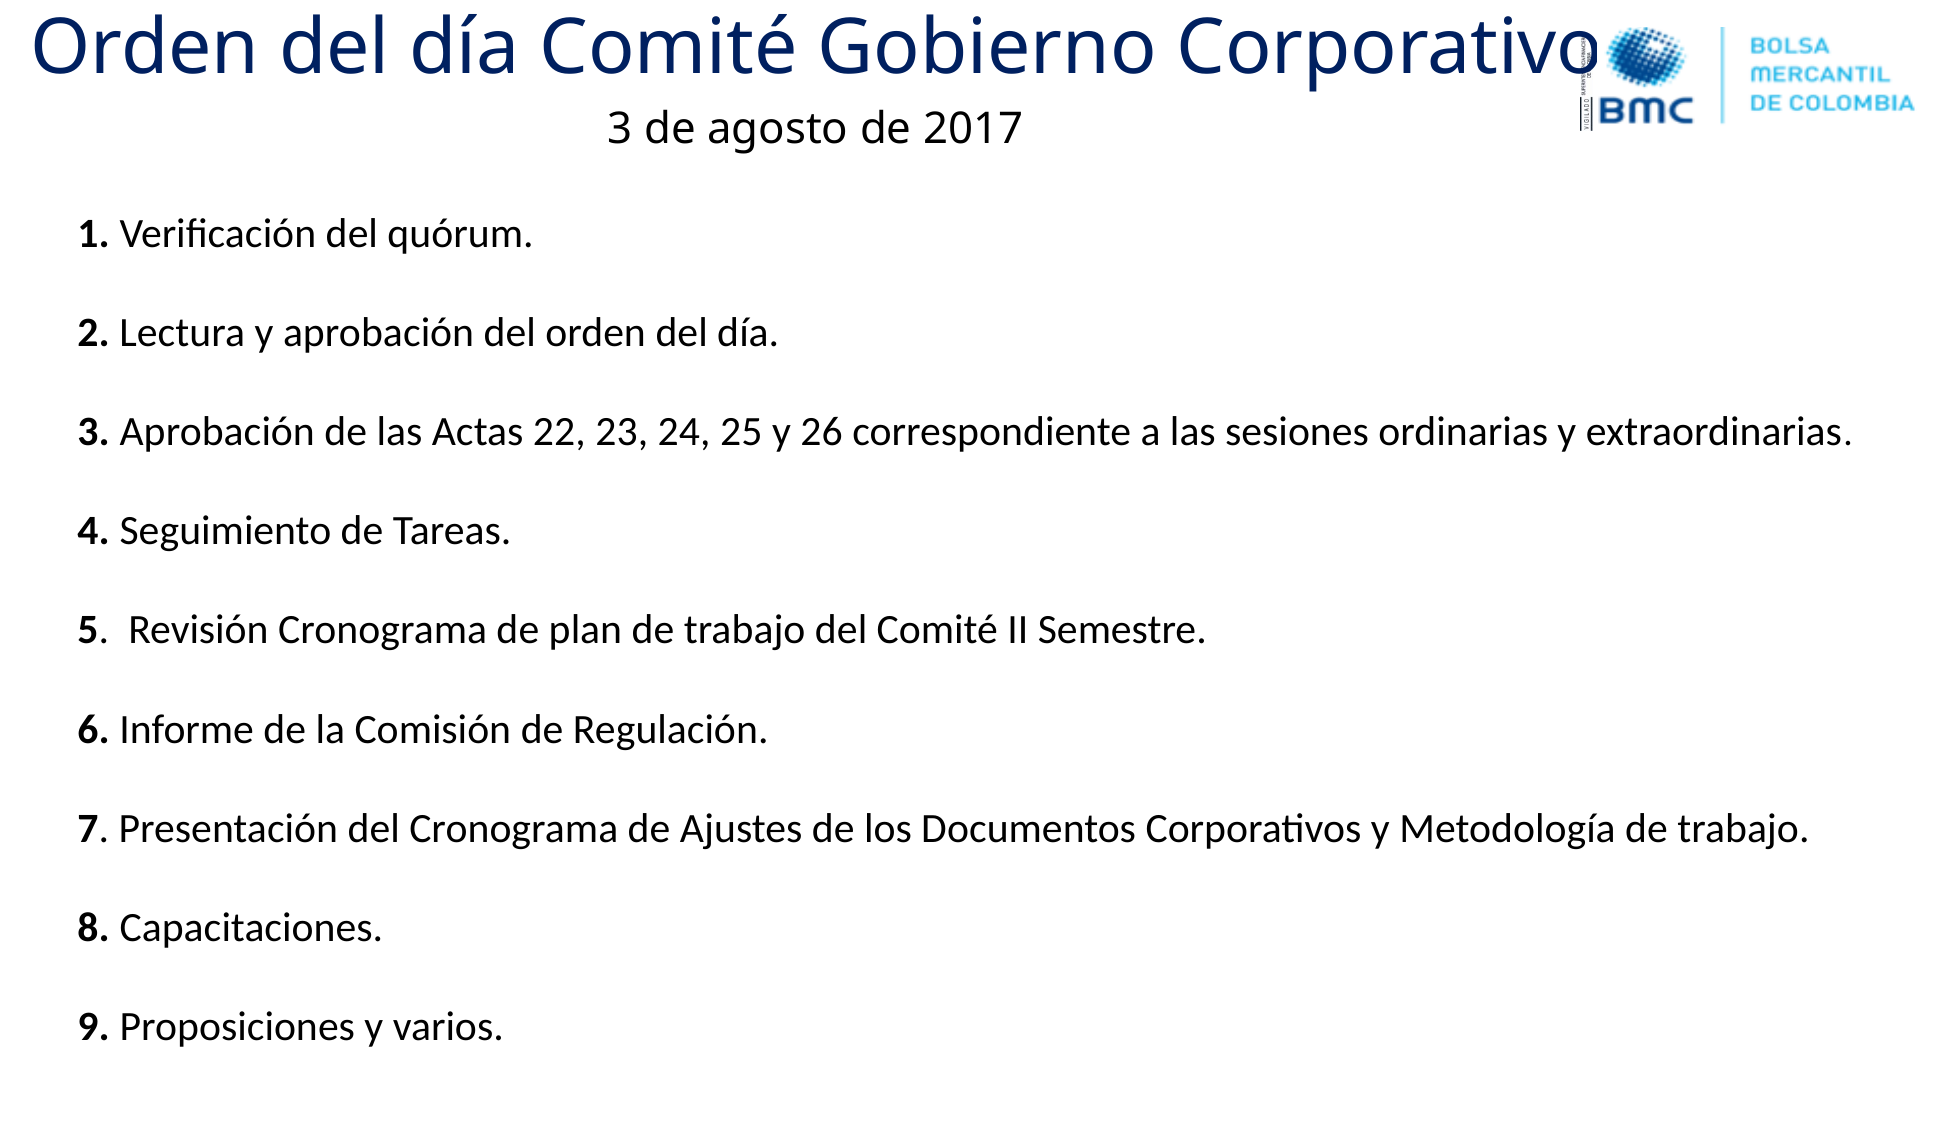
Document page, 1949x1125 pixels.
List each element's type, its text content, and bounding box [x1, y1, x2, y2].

picture [1597, 27, 1920, 135]
text_box Orden del día Comité Gobierno Corporativo [0, 10, 1762, 193]
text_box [60, 182, 1889, 1079]
